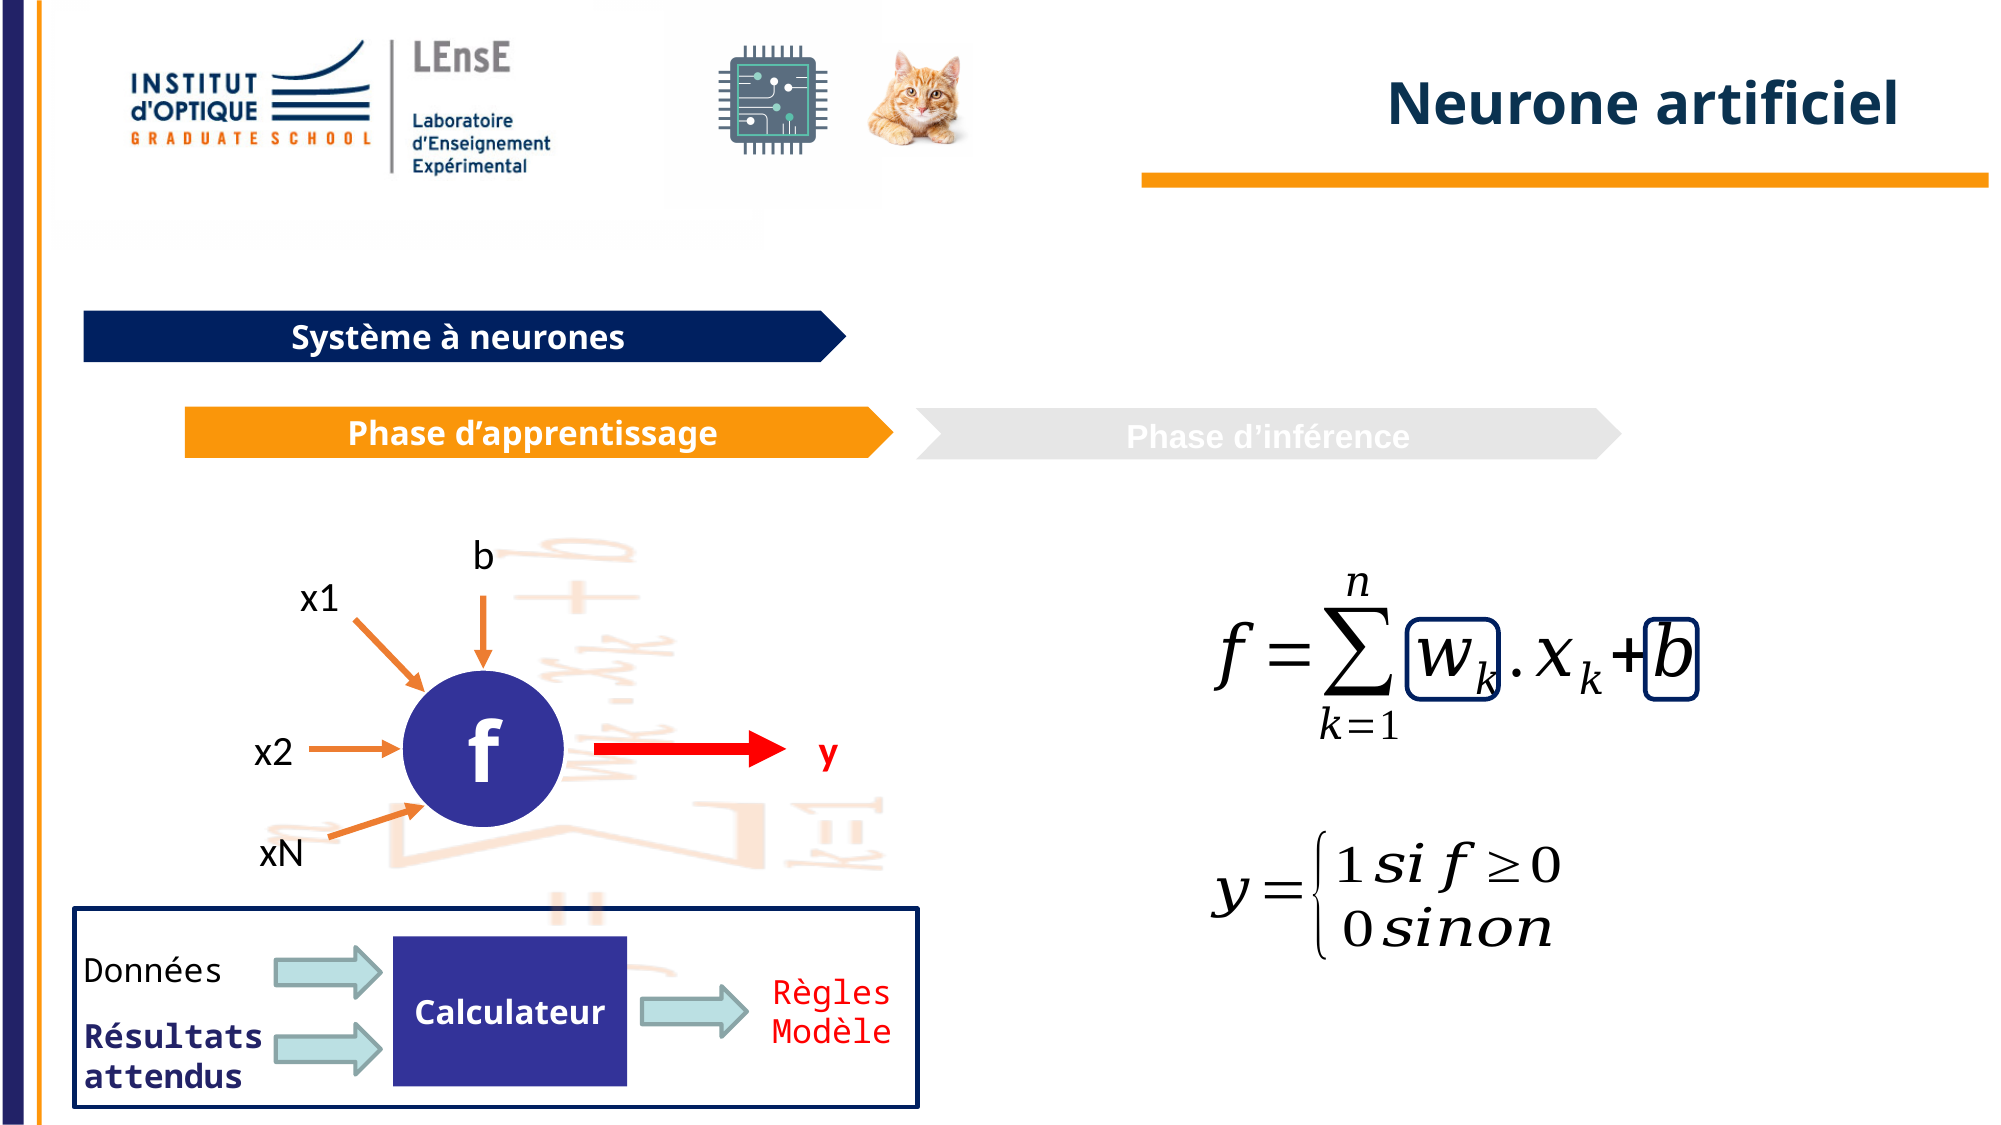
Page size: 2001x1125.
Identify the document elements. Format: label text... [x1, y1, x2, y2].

text_box [273, 957, 331, 988]
text_box [1404, 617, 1501, 702]
text_box [1141, 172, 1989, 188]
text_box Système à neurones [81, 308, 849, 365]
title Neurone artificiel [974, 45, 1916, 158]
text_box x1 [285, 562, 331, 628]
text_box xN [244, 817, 320, 882]
picture [336, 430, 796, 1080]
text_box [354, 618, 426, 693]
text_box y [803, 716, 854, 781]
text_box Phase d’inférence [915, 408, 1622, 460]
text_box Règles Modèle [800, 963, 907, 1058]
text_box [1643, 617, 1700, 702]
picture [51, 0, 973, 250]
text_box [55, 11, 752, 220]
text_box [72, 907, 919, 1109]
text_box Phase d’apprentissage [182, 404, 896, 461]
text_box Résultats attendus [69, 1007, 279, 1103]
text_box [279, 1034, 331, 1065]
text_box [327, 805, 426, 838]
text_box Données [68, 942, 239, 997]
text_box x2 [239, 716, 309, 781]
